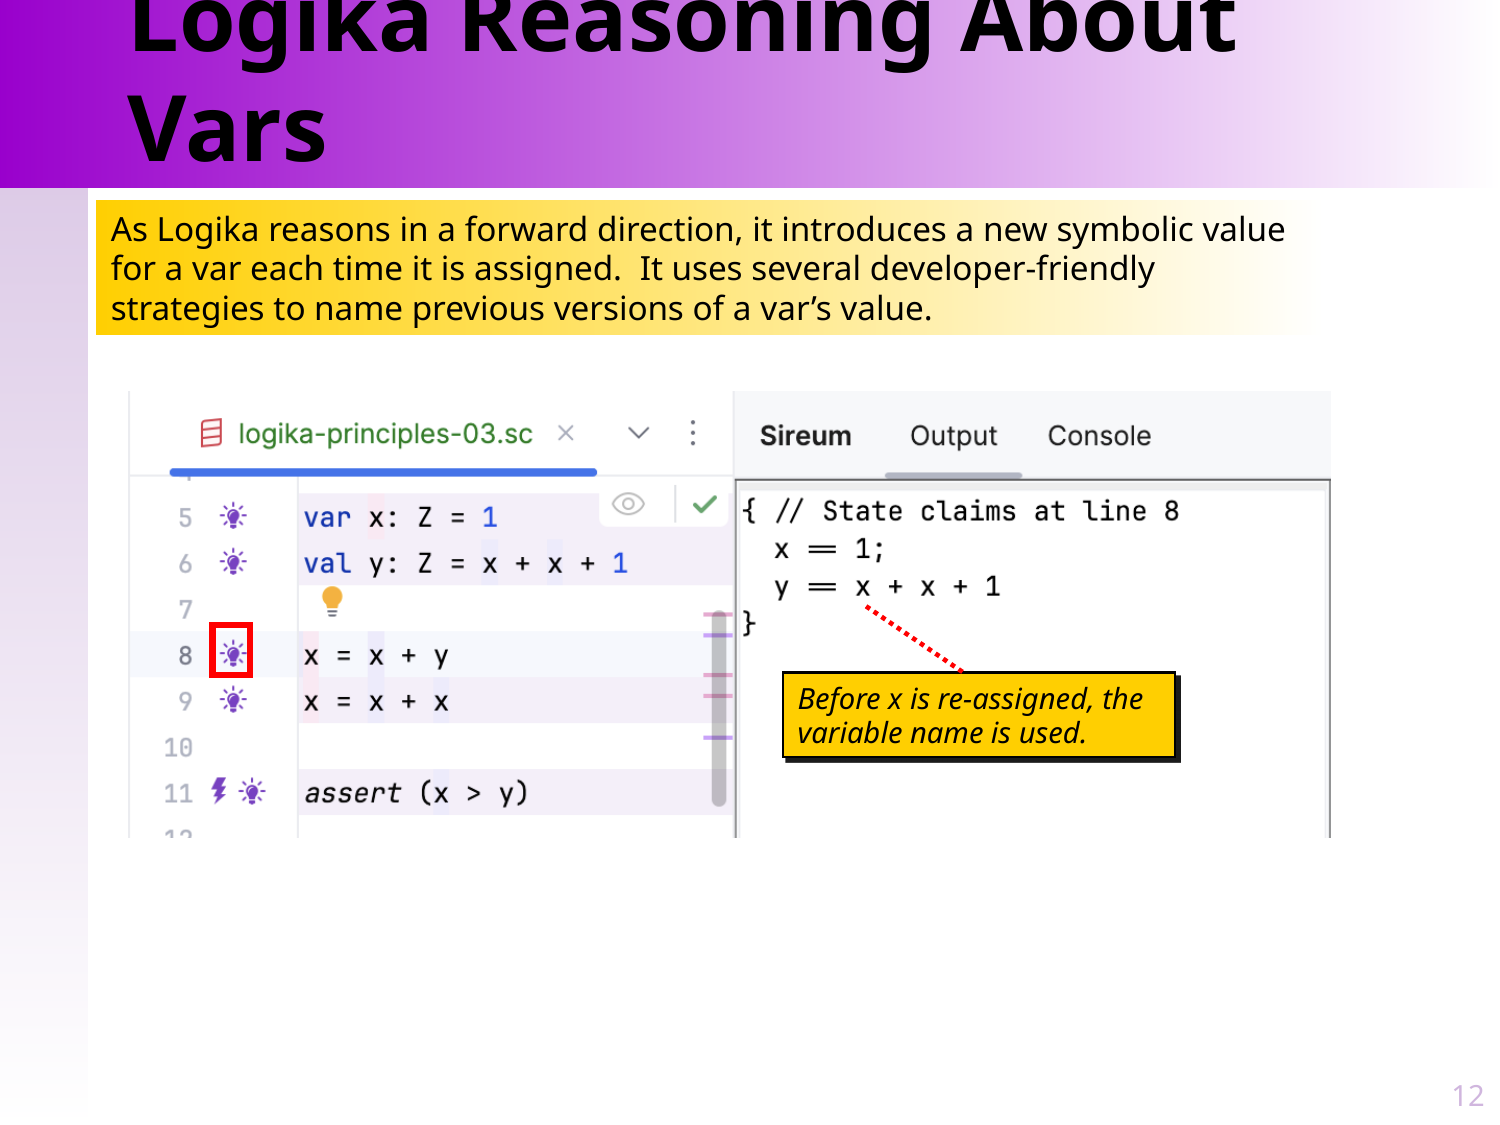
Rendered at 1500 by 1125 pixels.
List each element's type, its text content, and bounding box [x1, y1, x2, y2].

picture [127, 391, 1331, 838]
slide_number 12 [1424, 1049, 1500, 1125]
text_box As Logika reasons in a forward direction, it introduces a new symbolic value for a var each time it is assigned. It uses several developer-friendly strategies to name previous versions of a var’s value. [96, 200, 1321, 335]
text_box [782, 603, 1176, 758]
title Logika Reasoning About Vars [112, 0, 1451, 188]
